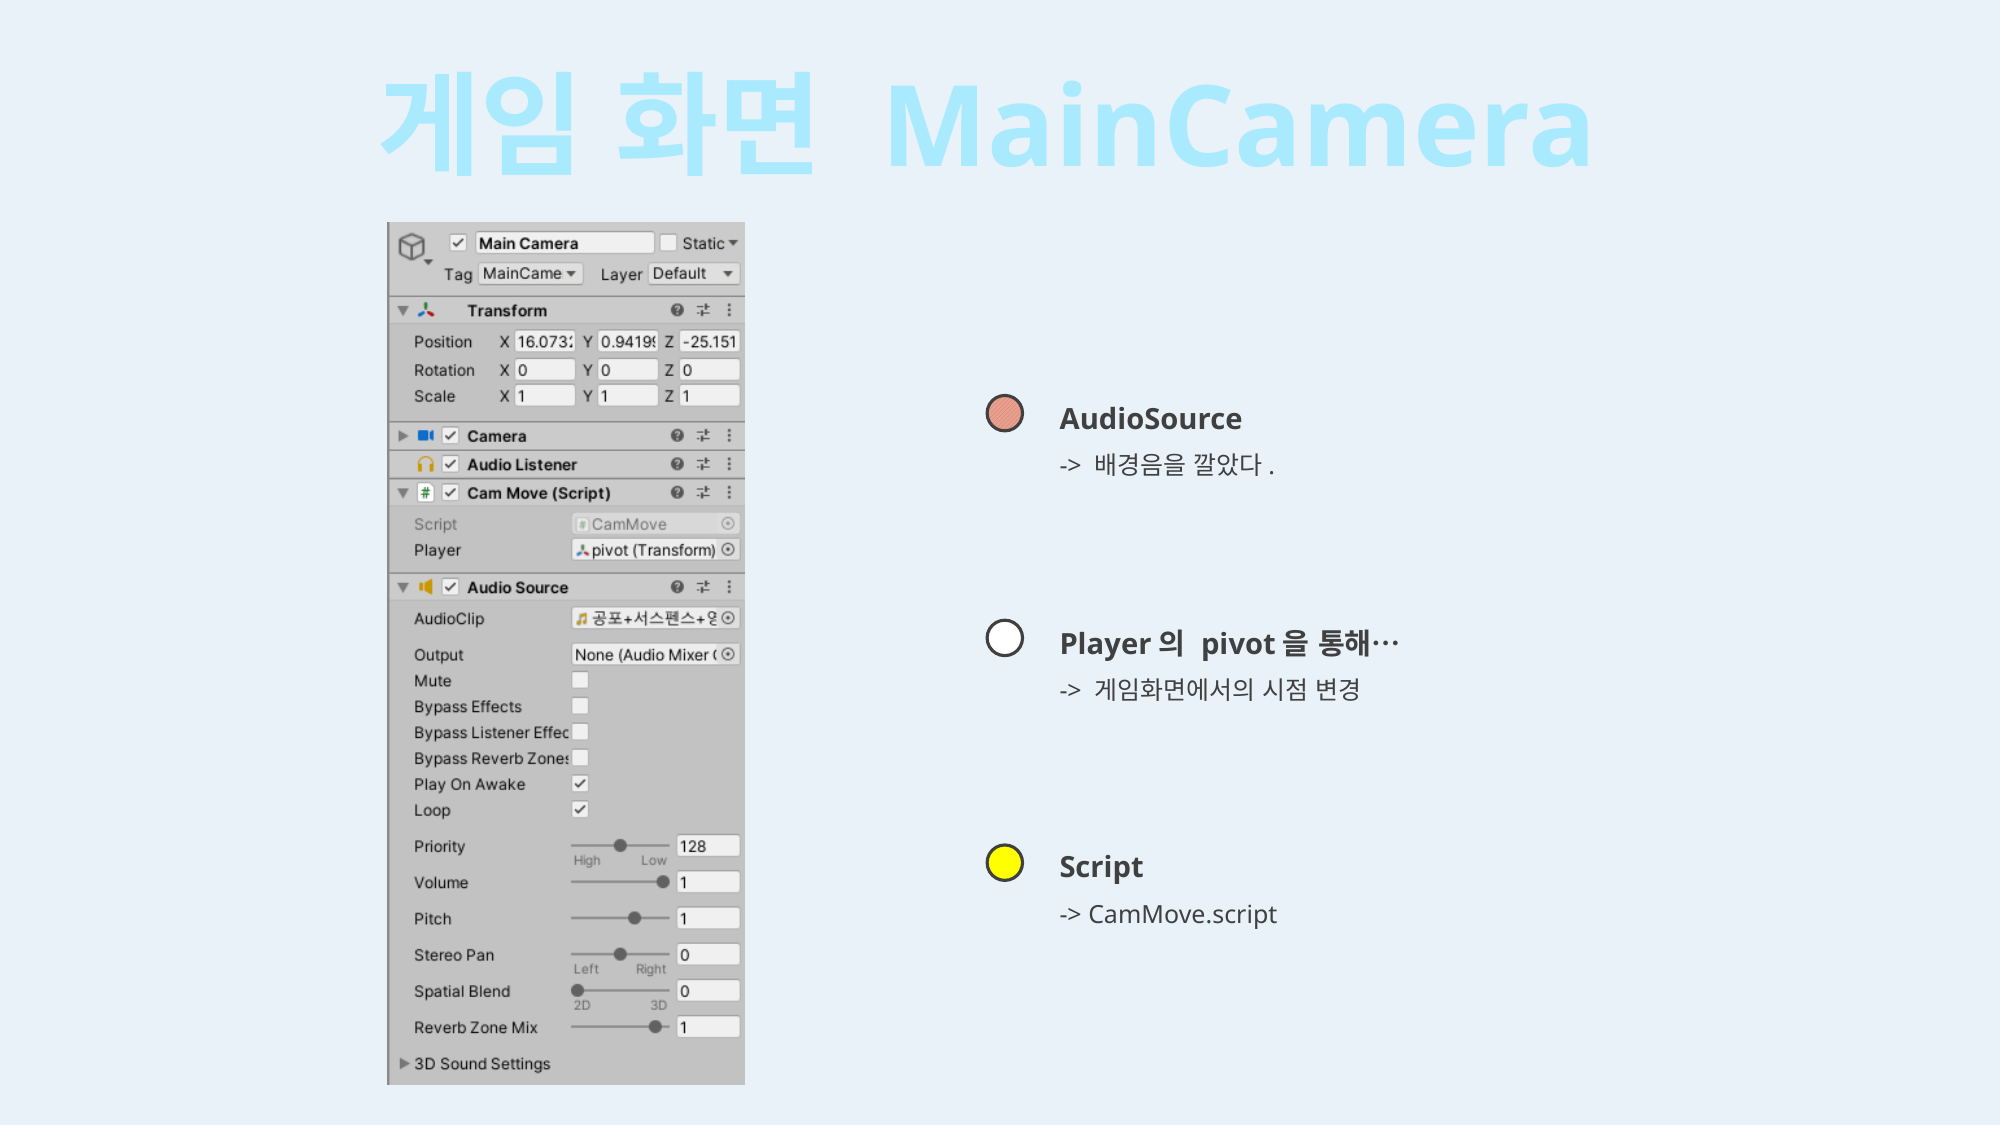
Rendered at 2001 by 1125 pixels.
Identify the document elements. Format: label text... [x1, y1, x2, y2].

text_box Player의 pivot을 통해… -> 게임화면에서의 시점 변경 [1044, 600, 1475, 713]
text_box 게임 화면 MainCamera [27, 46, 1947, 197]
text_box [986, 394, 1024, 432]
text_box Script -> CamMove.script [1044, 823, 1475, 936]
text_box AudioSource -> 배경음을 깔았다. [1044, 375, 1475, 488]
text_box [986, 843, 1024, 882]
text_box [986, 619, 1024, 657]
picture [387, 222, 745, 1085]
